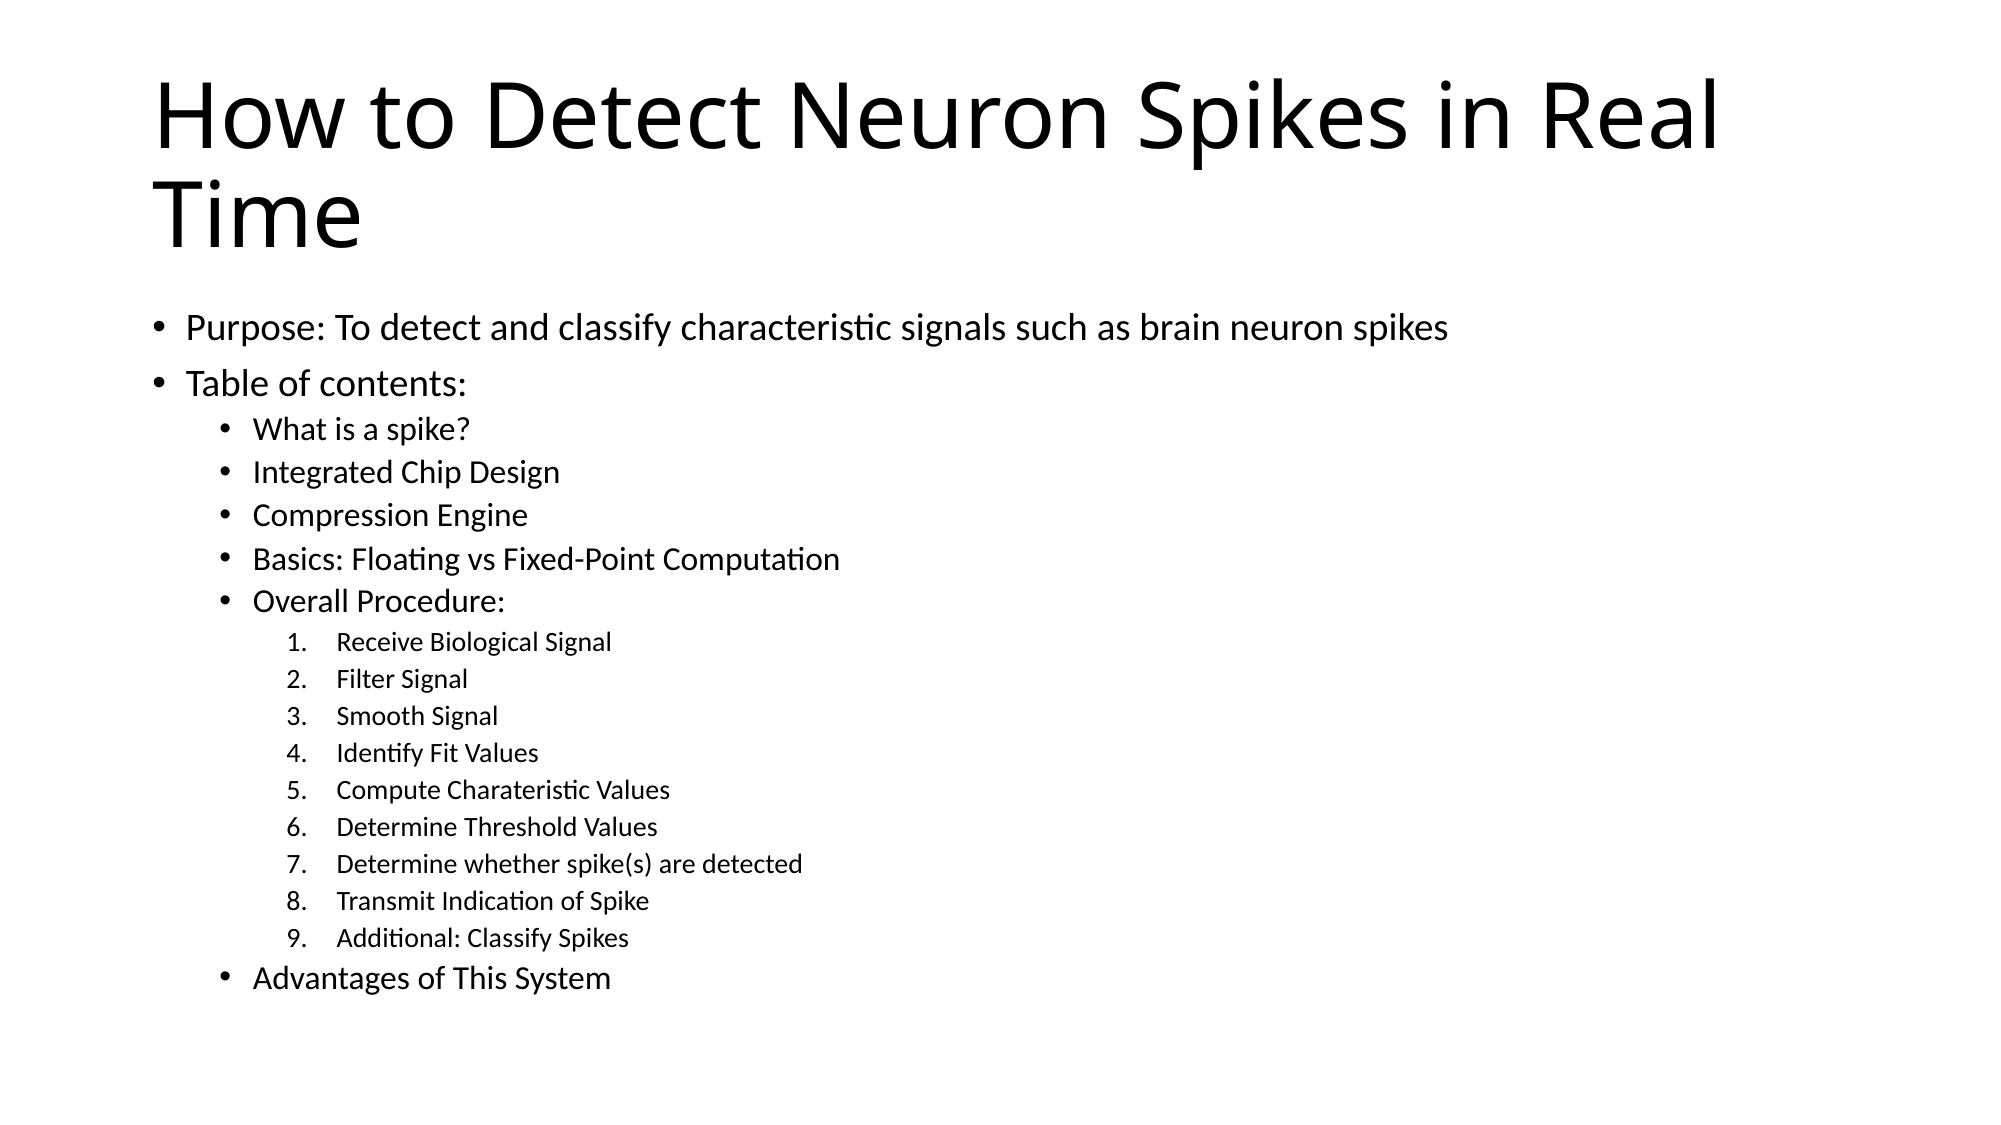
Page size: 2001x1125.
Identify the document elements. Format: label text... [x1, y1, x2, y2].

list Purpose: To detect and classify characteristic signals such as brain neuron spikes Table of contents: What is a spike? Integrated Chip Design Compression Engine Basics: Floating vs Fixed-Point Computation Overall Procedure: Receive Biological Signal Filter Signal Smooth Signal Identify Fit Values Compute Charateristic Values Determine Threshold Values Determine whether spike(s) are detected Transmit Indication of Spike Additional: Classify Spikes Advantages of This System [137, 299, 1863, 1014]
title How to Detect Neuron Spikes in Real Time [137, 59, 1863, 278]
